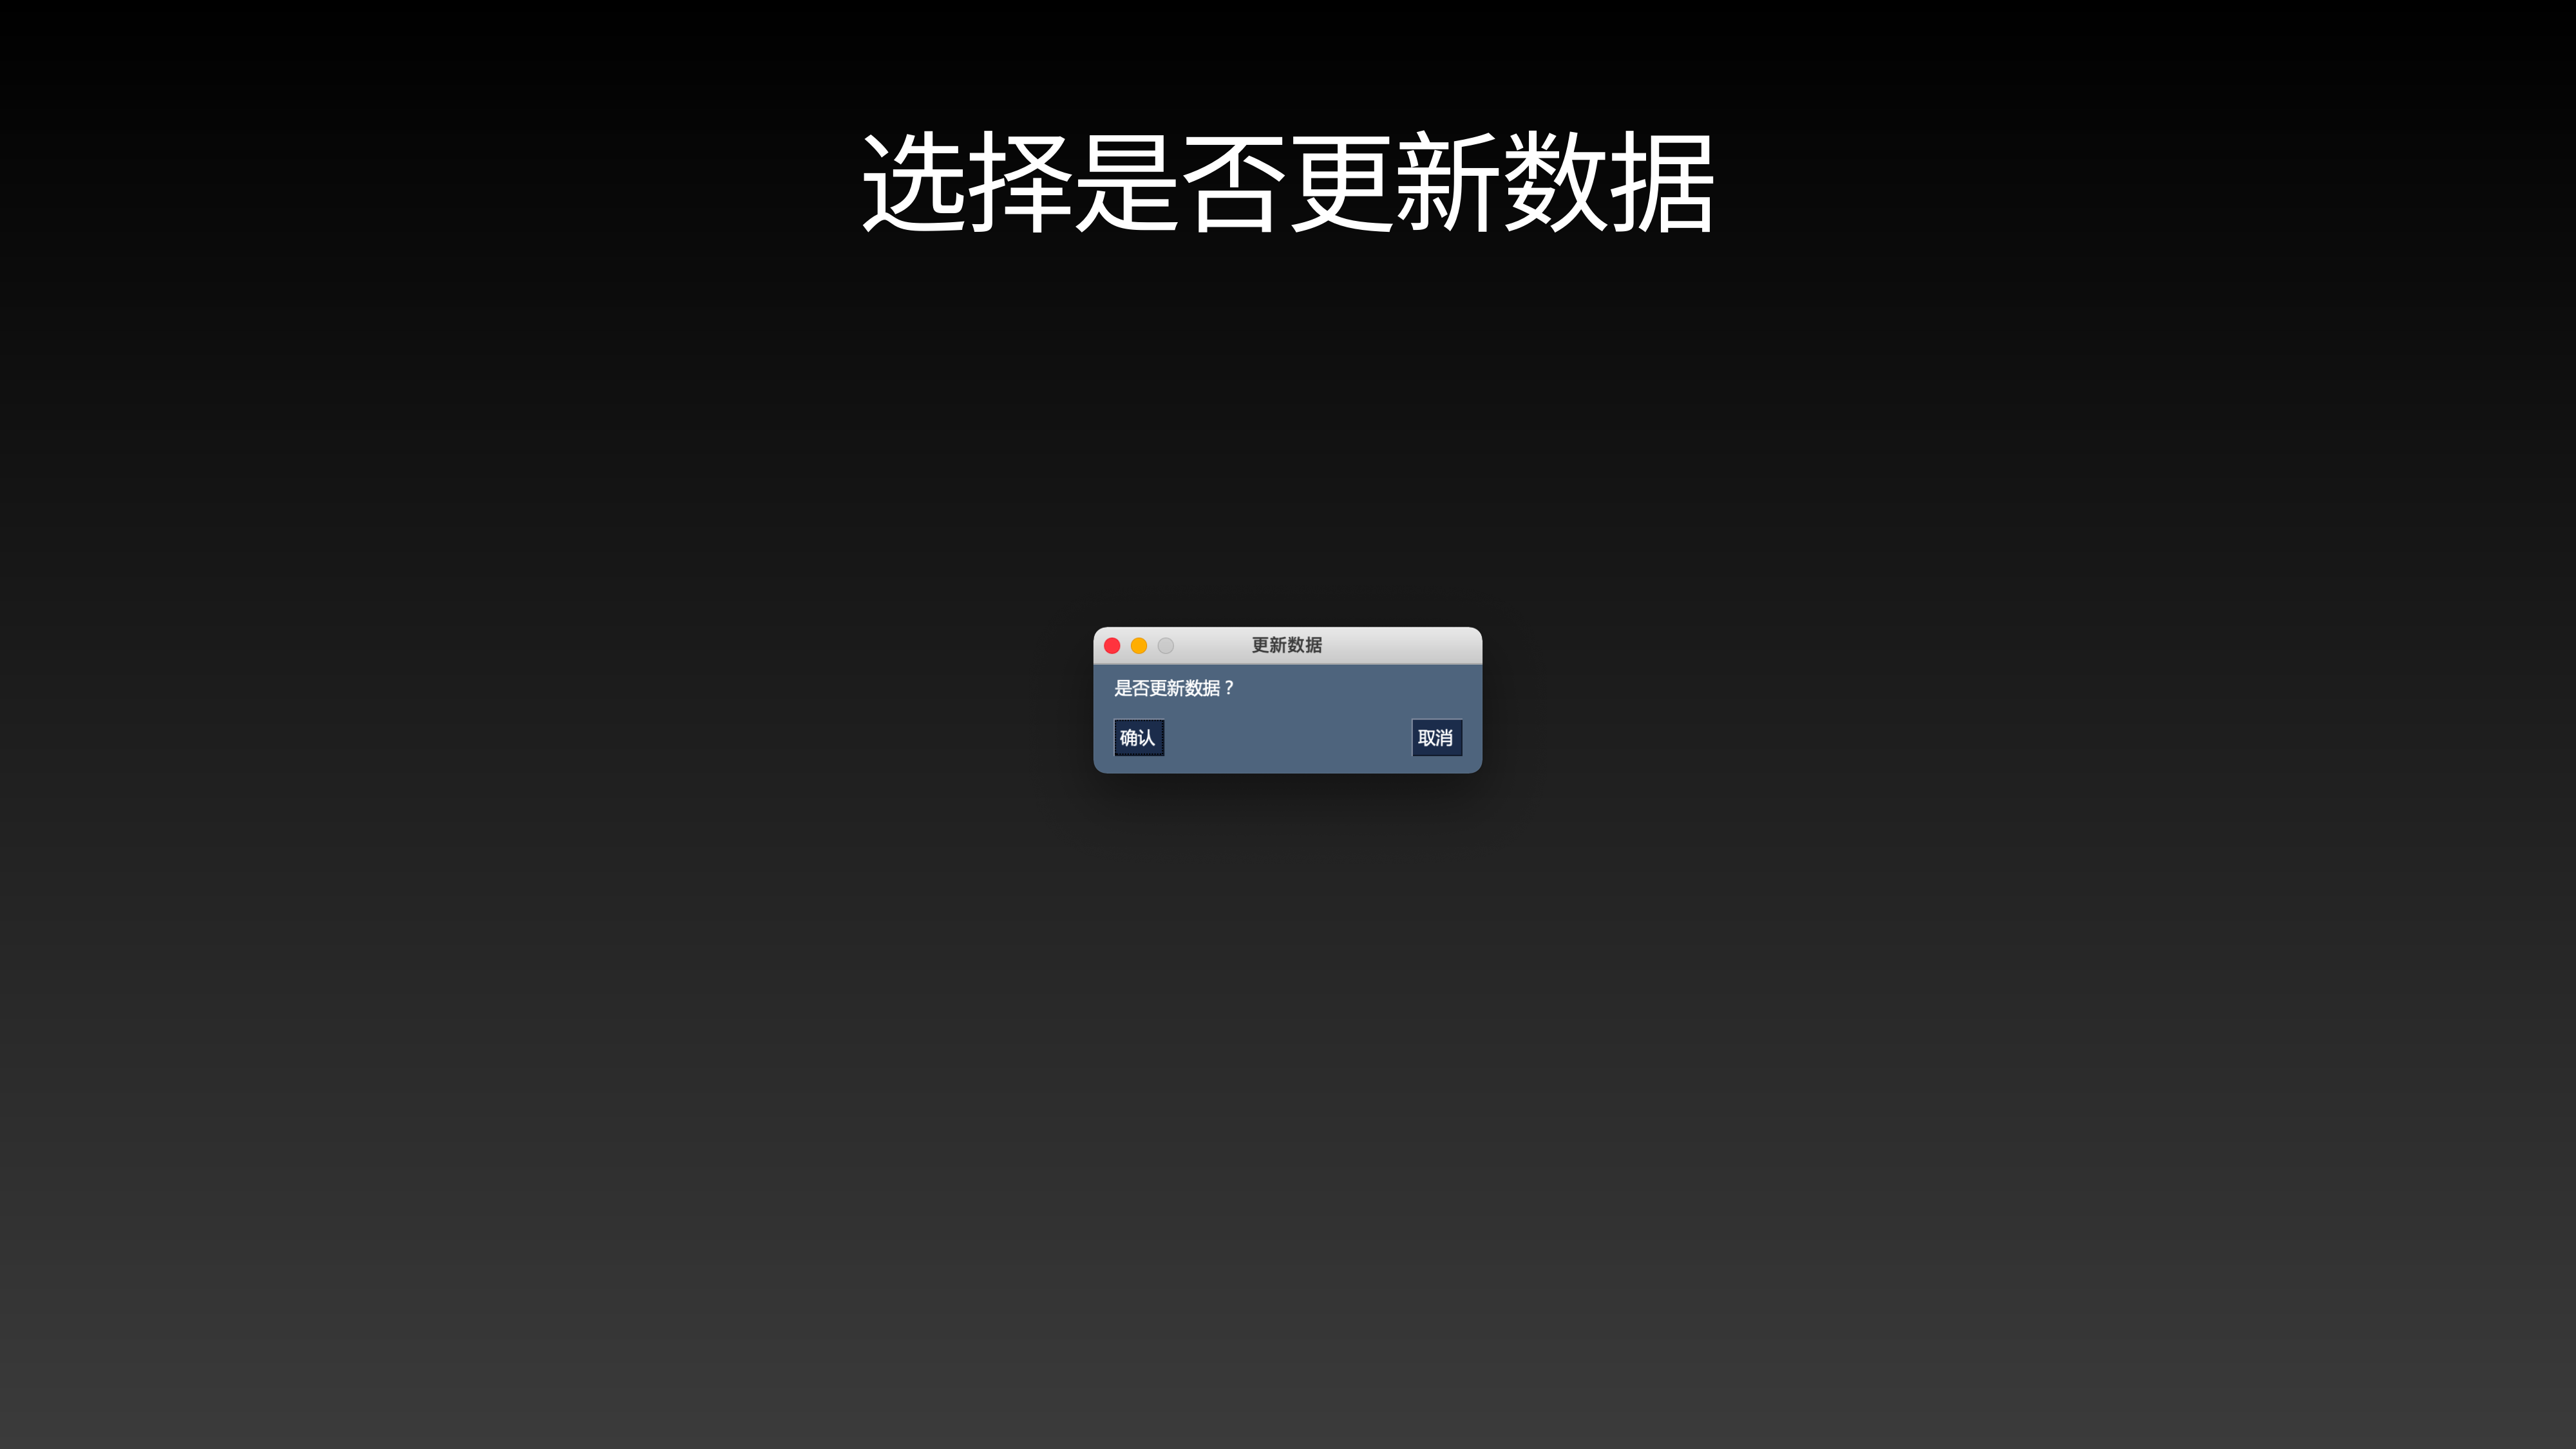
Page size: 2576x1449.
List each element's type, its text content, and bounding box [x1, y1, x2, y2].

picture [1018, 576, 1558, 873]
title 选择是否更新数据 [133, 85, 2443, 251]
